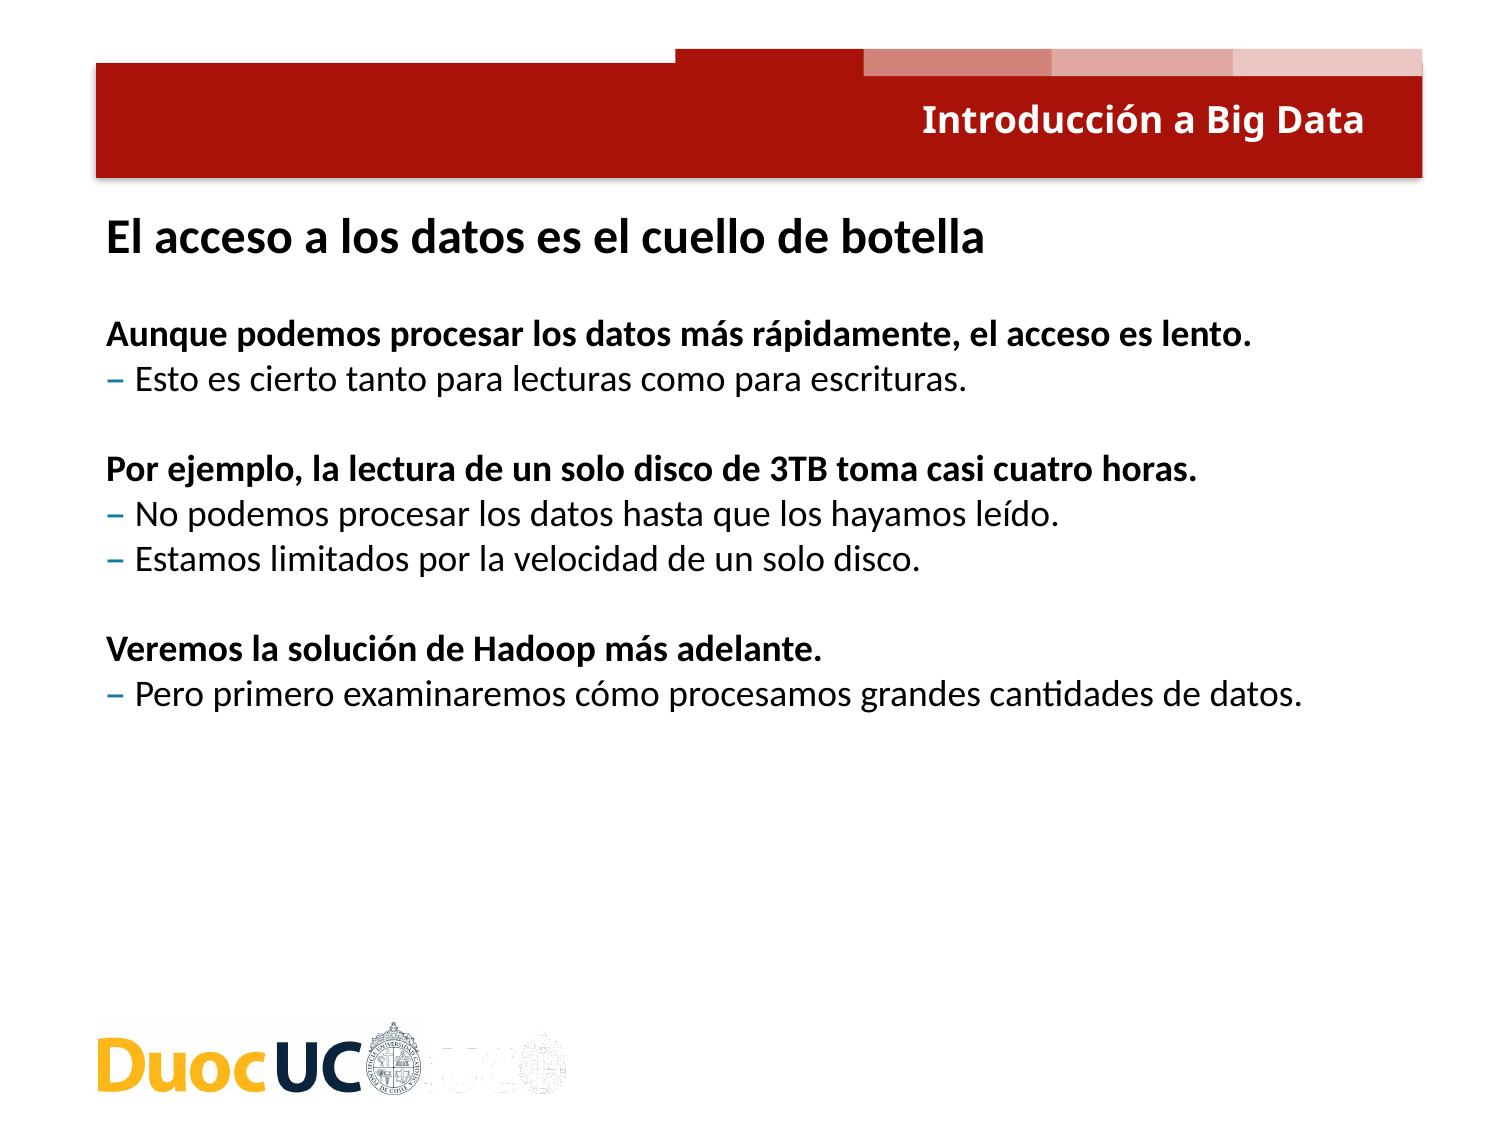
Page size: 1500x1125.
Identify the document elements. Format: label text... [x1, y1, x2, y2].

picture [96, 1021, 566, 1095]
text_box El acceso a los datos es el cuello de botella Aunque podemos procesar los datos más rápidamente, el acceso es lento. – Esto es cierto tanto para lecturas como para escrituras. Por ejemplo, la lectura de un solo disco de 3TB toma casi cuatro horas. – No podemos procesar los datos hasta que los hayamos leído. – Estamos limitados por la velocidad de un solo disco. Veremos la solución de Hadoop más adelante. – Pero primero examinaremos cómo procesamos grandes cantidades de datos. [91, 196, 1425, 722]
text_box Introducción a Big Data [847, 88, 1381, 149]
